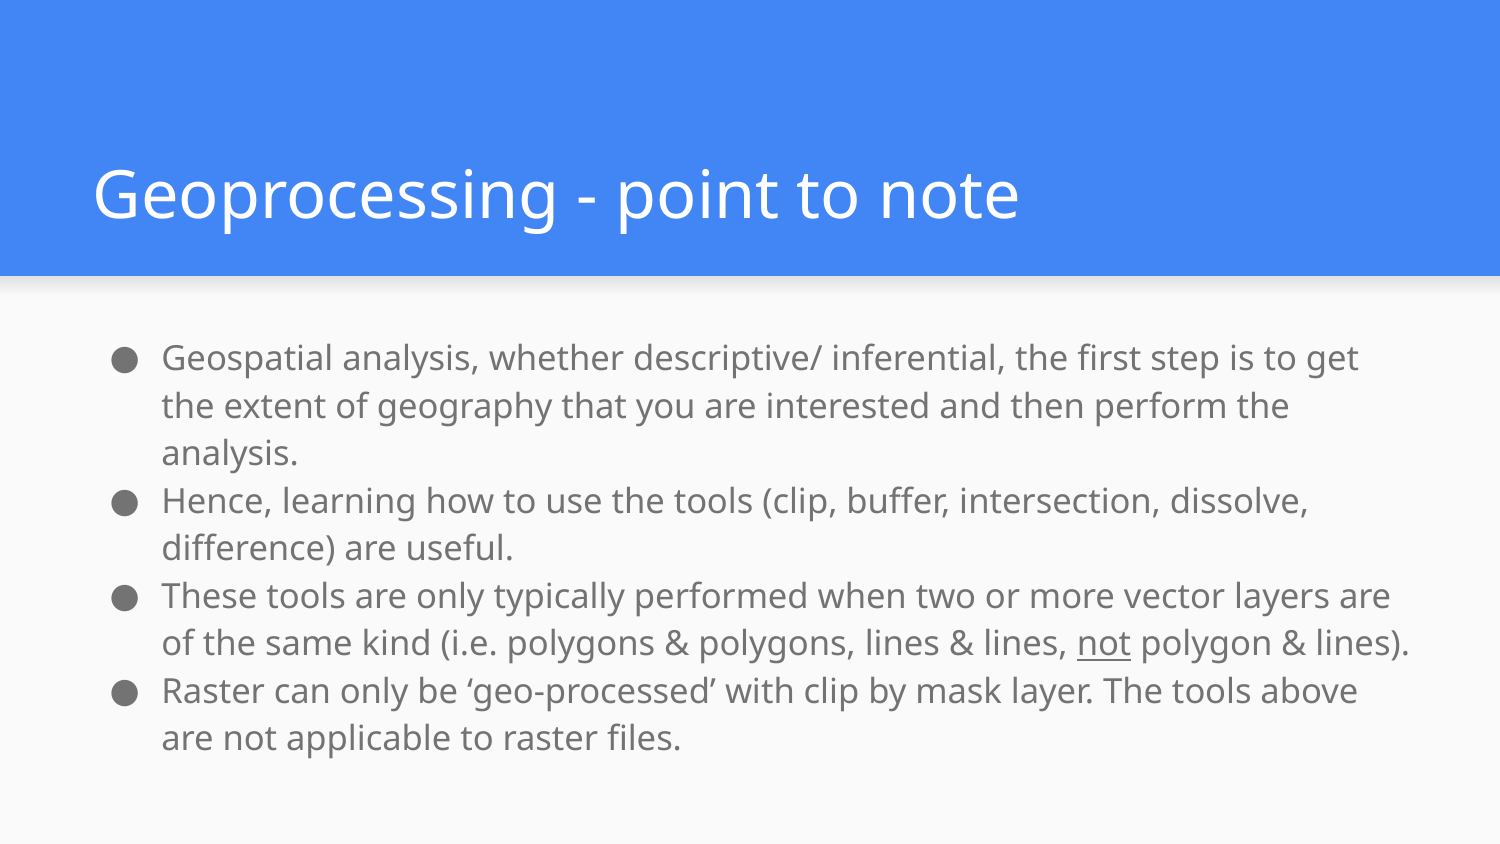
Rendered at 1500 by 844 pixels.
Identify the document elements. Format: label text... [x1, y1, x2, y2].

title Geoprocessing - point to note [77, 121, 1427, 248]
list Geospatial analysis, whether descriptive/ inferential, the first step is to get the extent of geography that you are interested and then perform the analysis. Hence, learning how to use the tools (clip, buffer, intersection, dissolve, difference) are useful. These tools are only typically performed when two or more vector layers are of the same kind (i.e. polygons & polygons, lines & lines, not polygon & lines). Raster can only be ‘geo-processed’ with clip by mask layer. The tools above are not applicable to raster files. [77, 314, 1427, 814]
